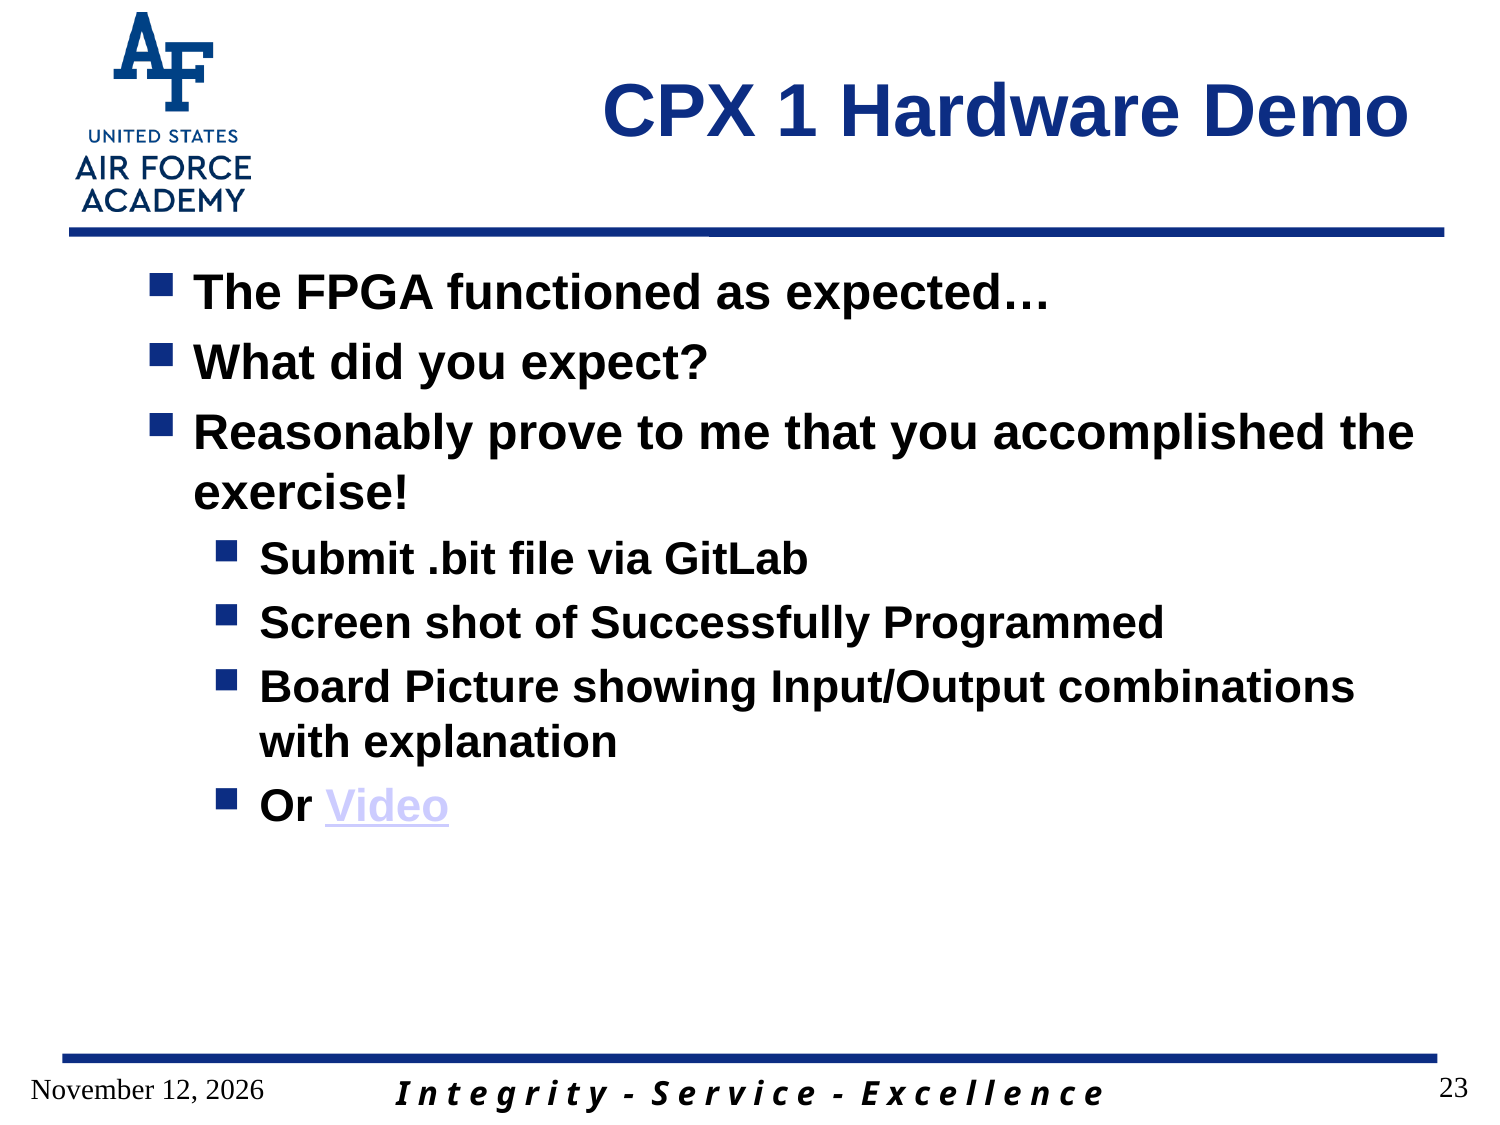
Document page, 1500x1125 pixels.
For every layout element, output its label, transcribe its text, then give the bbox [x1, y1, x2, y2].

title CPX 1 Hardware Demo [313, 12, 1426, 200]
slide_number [15, 1027, 366, 1107]
list The FPGA functioned as expected… What did you expect? Reasonably prove to me that you accomplished the exercise! Submit .bit file via GitLab Screen shot of Successfully Programmed Board Picture showing Input/Output combinations with explanation Or Video [131, 252, 1466, 962]
slide_number 23 [1133, 1025, 1484, 1105]
picture [75, 12, 251, 212]
